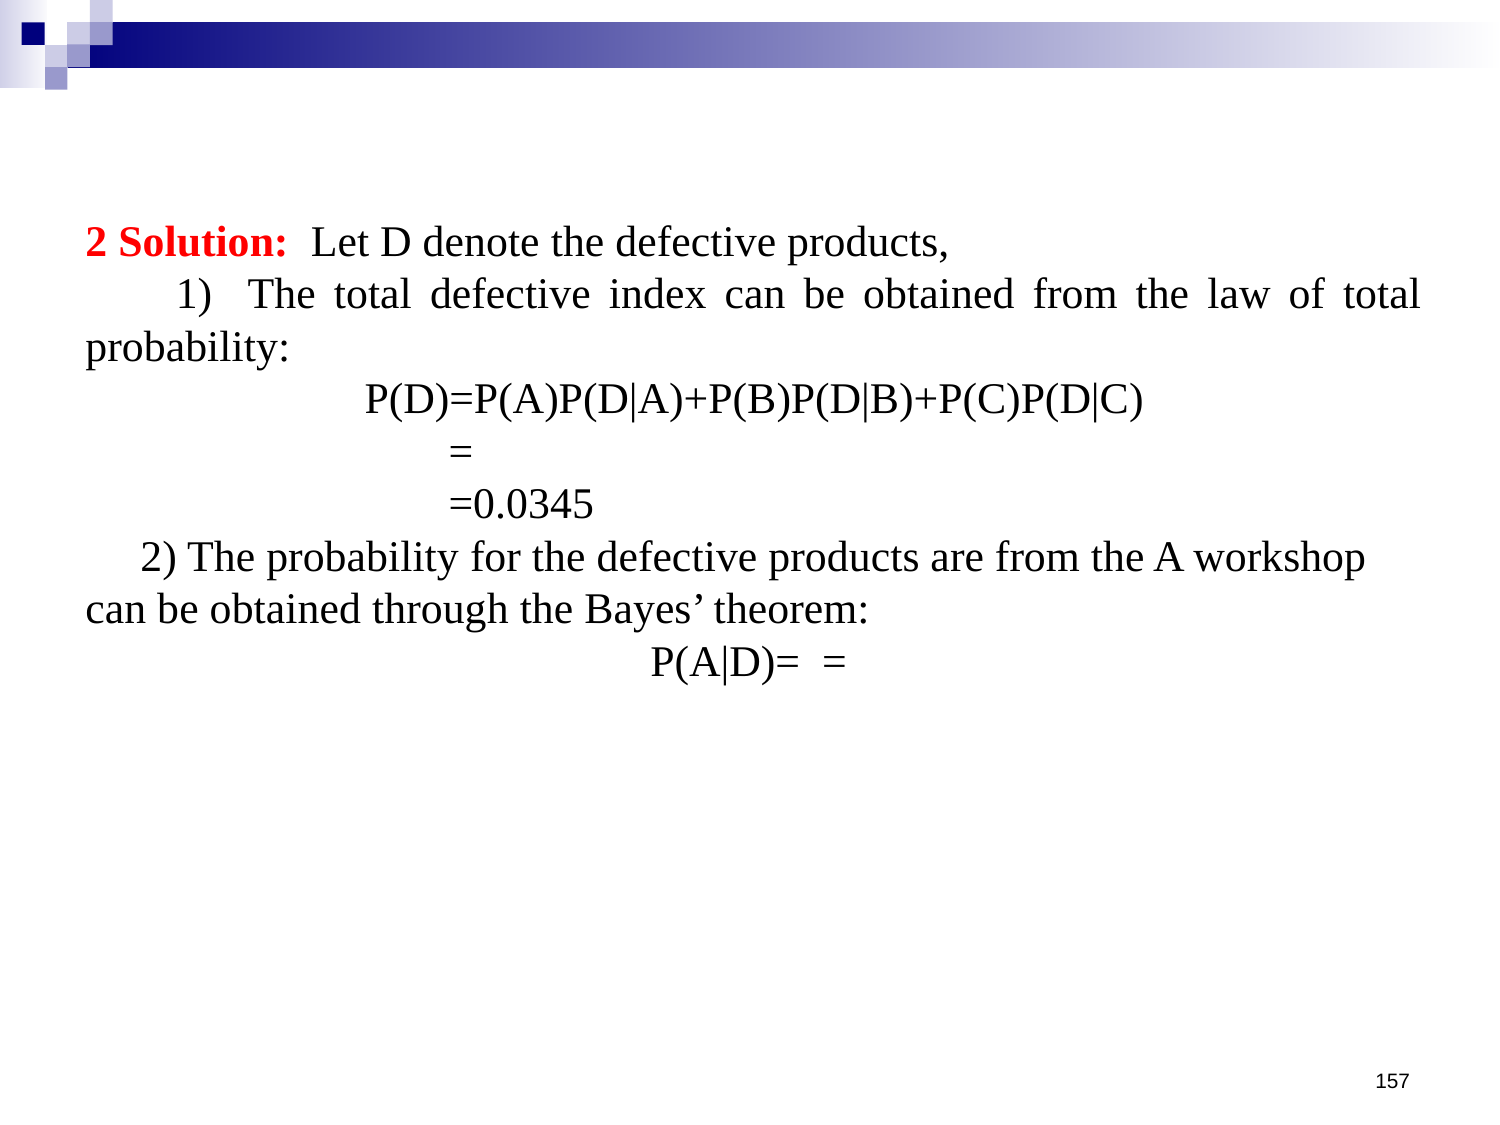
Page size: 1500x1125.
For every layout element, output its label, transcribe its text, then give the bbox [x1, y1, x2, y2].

slide_number 157 [1074, 1024, 1426, 1101]
